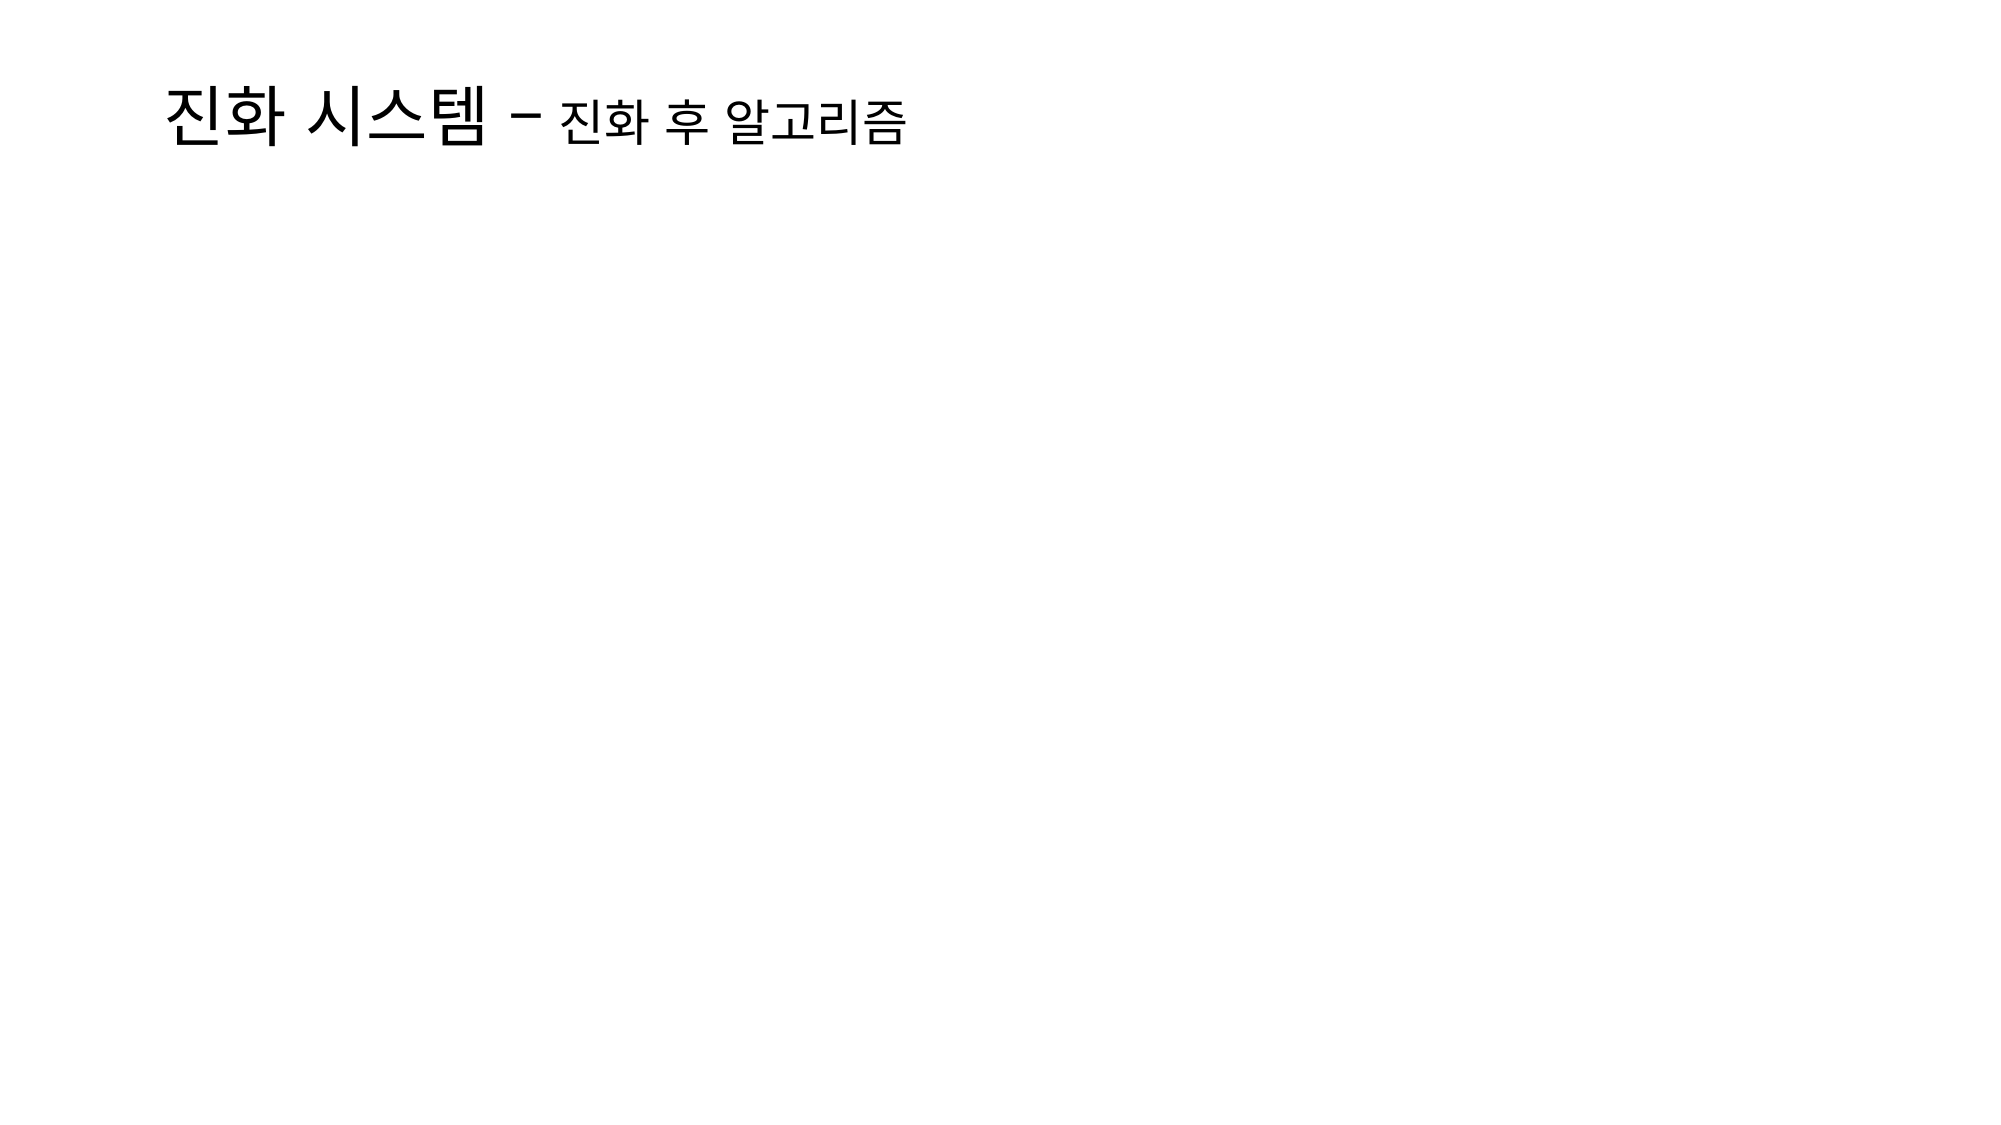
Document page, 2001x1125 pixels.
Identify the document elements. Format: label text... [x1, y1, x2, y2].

text_box 진화 시스템 – 진화 후 알고리즘 [113, 63, 1886, 167]
